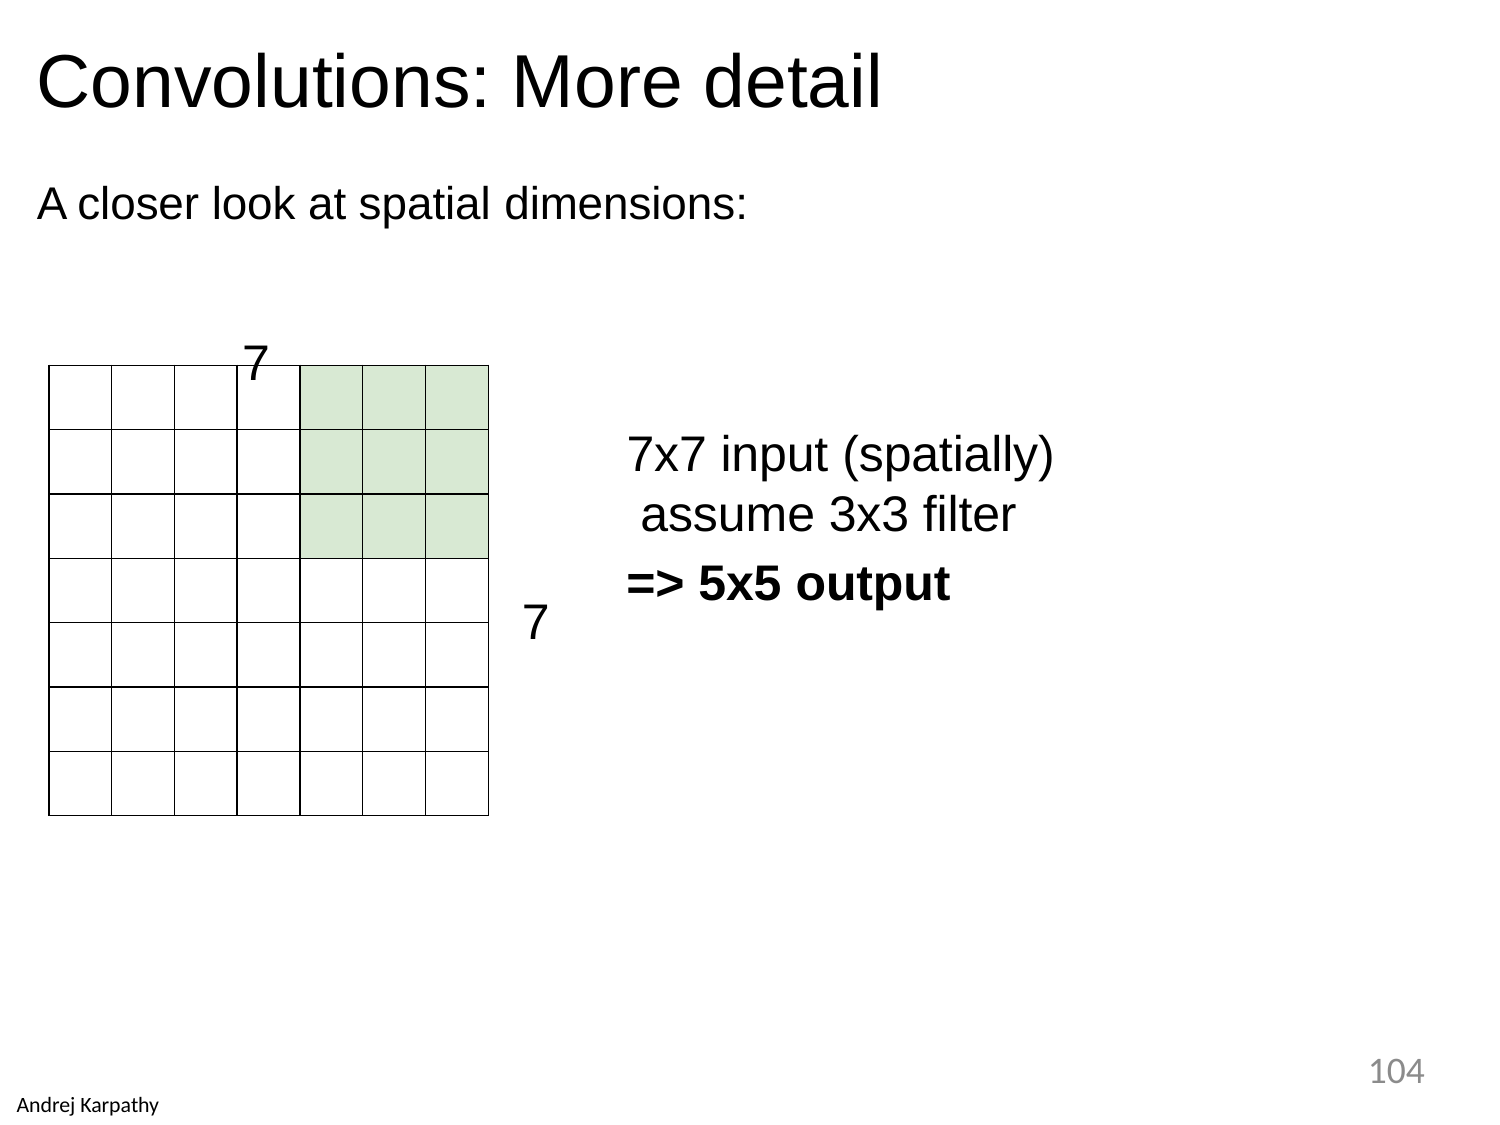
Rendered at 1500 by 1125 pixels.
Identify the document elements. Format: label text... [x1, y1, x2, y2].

text_box 7 [519, 589, 552, 650]
table_cell [175, 623, 236, 686]
table_cell [238, 559, 299, 622]
list 7 7x7 input (spatially) assume 3x3 filter [240, 362, 1060, 969]
slide_number 103 [1080, 1046, 1425, 1092]
table_cell [301, 430, 362, 493]
table_cell [175, 495, 236, 558]
table_cell [301, 623, 362, 686]
table_cell [363, 559, 425, 622]
table_cell [238, 752, 299, 815]
table_cell [50, 430, 111, 493]
table_cell [363, 495, 425, 558]
table_header [50, 366, 111, 429]
table_cell [112, 623, 174, 686]
table_cell [363, 688, 425, 751]
text_box Andrej Karpathy [1, 1083, 175, 1125]
table_cell [50, 752, 111, 815]
table_cell [426, 559, 488, 622]
table_cell [363, 752, 425, 815]
table_cell [50, 559, 111, 622]
title A closer look at spatial dimensions: [36, 173, 1463, 362]
table_cell [426, 688, 488, 751]
table_cell [50, 688, 111, 751]
table_cell [175, 688, 236, 751]
table_cell [238, 623, 299, 686]
table_cell [238, 495, 299, 558]
table_cell [363, 623, 425, 686]
table_cell [175, 752, 236, 815]
table_header [363, 366, 425, 429]
table_cell [363, 430, 425, 493]
table_cell [426, 495, 488, 558]
table_cell [112, 688, 174, 751]
table_cell [301, 688, 362, 751]
table_cell [426, 752, 488, 815]
text_box Convolutions: More detail [36, 32, 1463, 123]
table_cell [175, 559, 236, 622]
table_header [426, 366, 488, 429]
table_cell [238, 430, 299, 493]
table_header [238, 366, 299, 429]
table_header [301, 366, 362, 429]
table_cell [175, 430, 236, 493]
table_cell [112, 495, 174, 558]
table_cell [112, 559, 174, 622]
table_cell [238, 688, 299, 751]
table_header [175, 366, 236, 429]
table_cell [50, 495, 111, 558]
table_cell [301, 752, 362, 815]
table_cell [301, 495, 362, 558]
table_cell [50, 623, 111, 686]
table_cell [301, 559, 362, 622]
table_cell [112, 430, 174, 493]
table_cell [112, 752, 174, 815]
table_cell [426, 623, 488, 686]
table_cell [426, 430, 488, 493]
table_header [112, 366, 174, 429]
